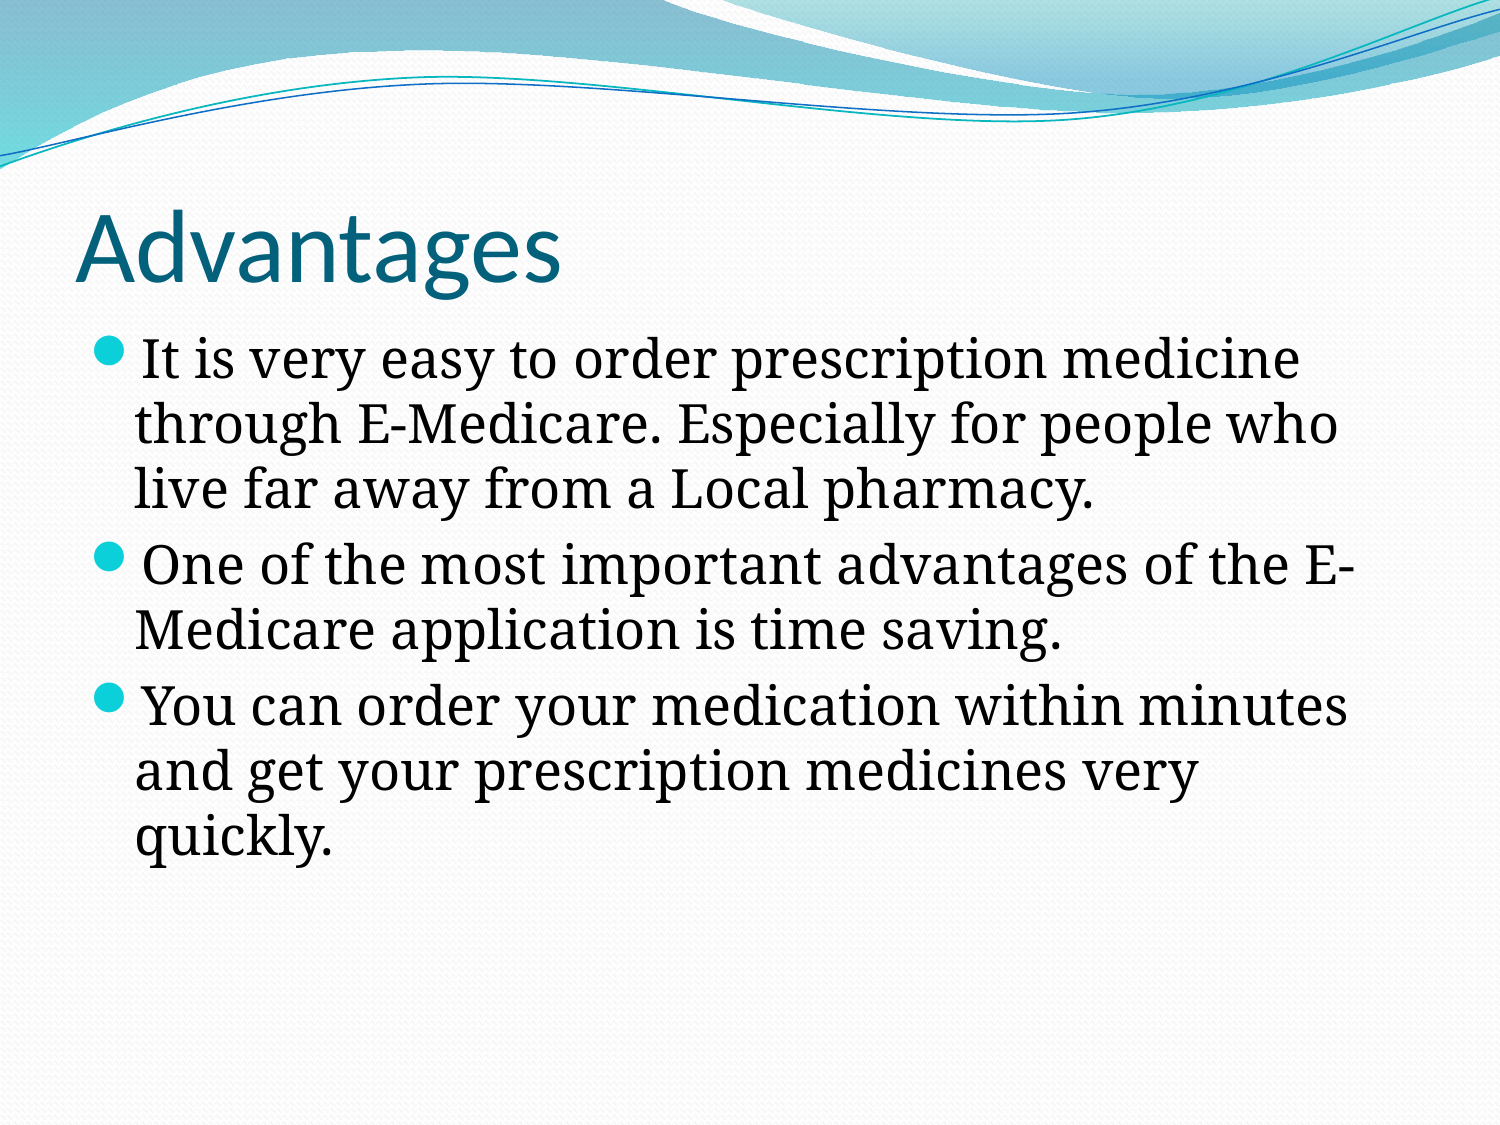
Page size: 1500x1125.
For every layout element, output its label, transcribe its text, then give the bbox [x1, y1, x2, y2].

list It is very easy to order prescription medicine through E-Medicare. Especially for people who live far away from a Local pharmacy. One of the most important advantages of the E-Medicare application is time saving. You can order your medication within minutes and get your prescription medicines very quickly. [75, 317, 1425, 1038]
title Advantages [75, 115, 1425, 303]
